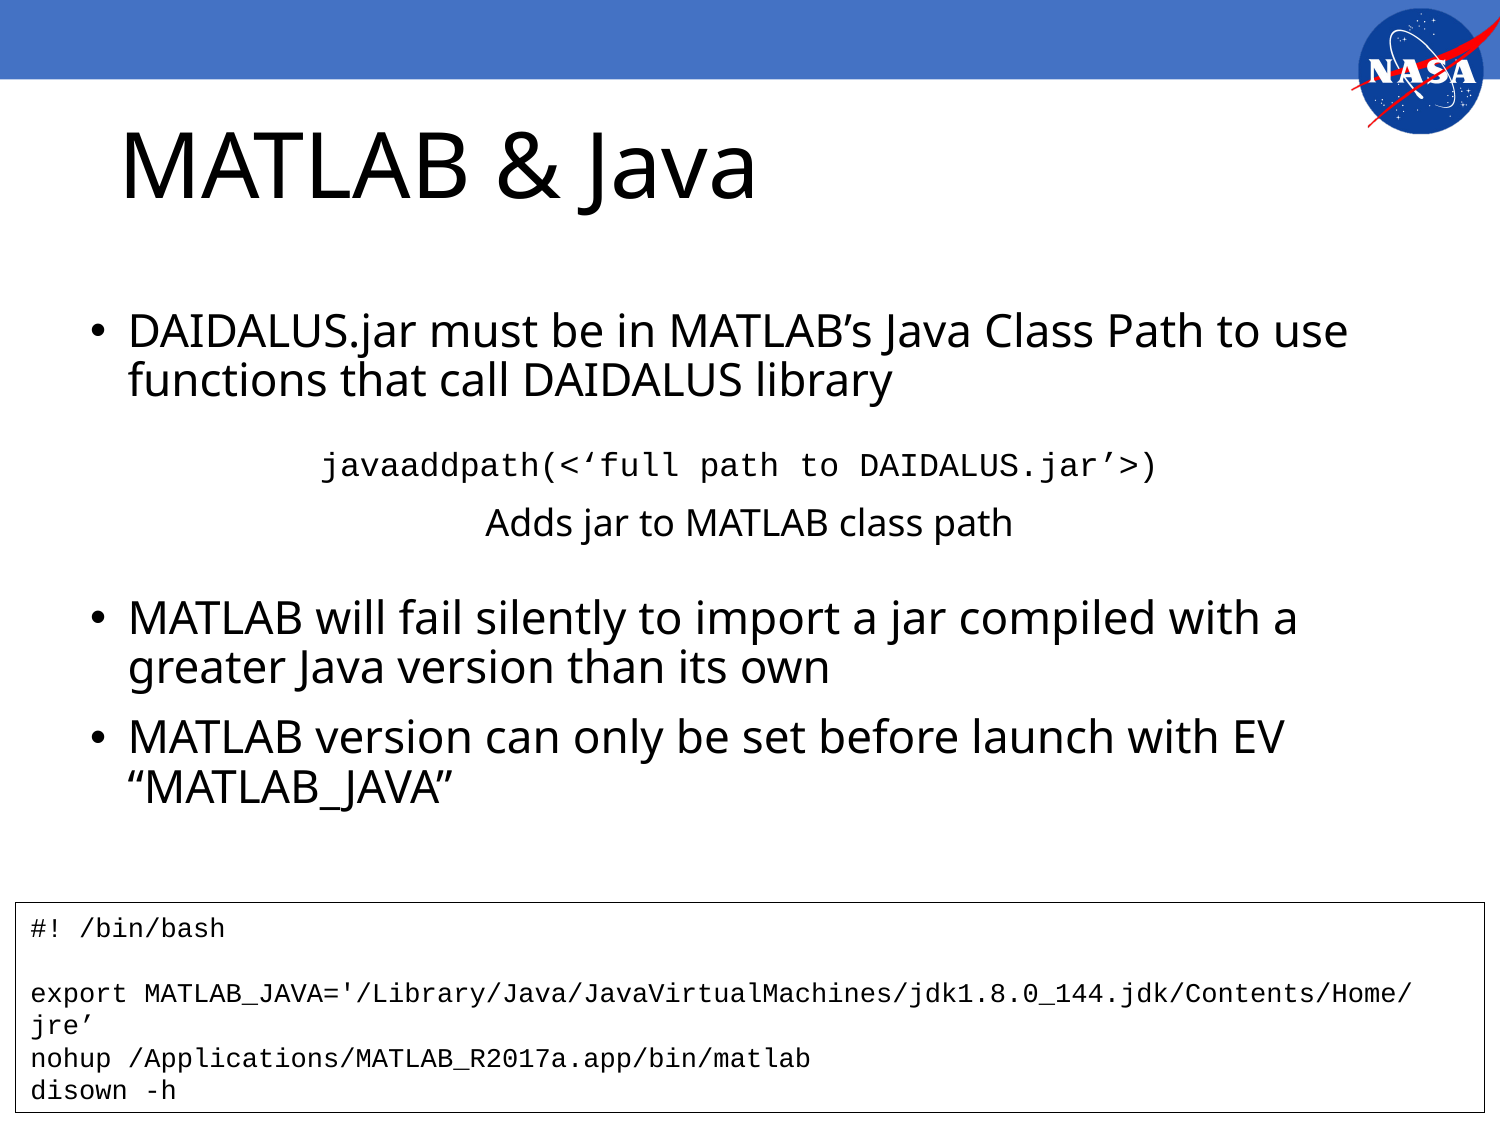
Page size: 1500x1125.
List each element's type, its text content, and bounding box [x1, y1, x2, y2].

title MATLAB & Java [103, 59, 1397, 278]
text_box #! /bin/bash export MATLAB_JAVA='/Library/Java/JavaVirtualMachines/jdk1.8.0_144.jdk/Contents/Home/jre’ nohup /Applications/MATLAB_R2017a.app/bin/matlab disown -h [15, 902, 1485, 1113]
picture [1345, 0, 1500, 142]
list DAIDALUS.jar must be in MATLAB’s Java Class Path to use functions that call DAIDALUS library javaaddpath(<‘full path to DAIDALUS.jar’>) Adds jar to MATLAB class path MATLAB will fail silently to import a jar compiled with a greater Java version than its own MATLAB version can only be set before launch with EV “MATLAB_JAVA” [75, 299, 1425, 902]
